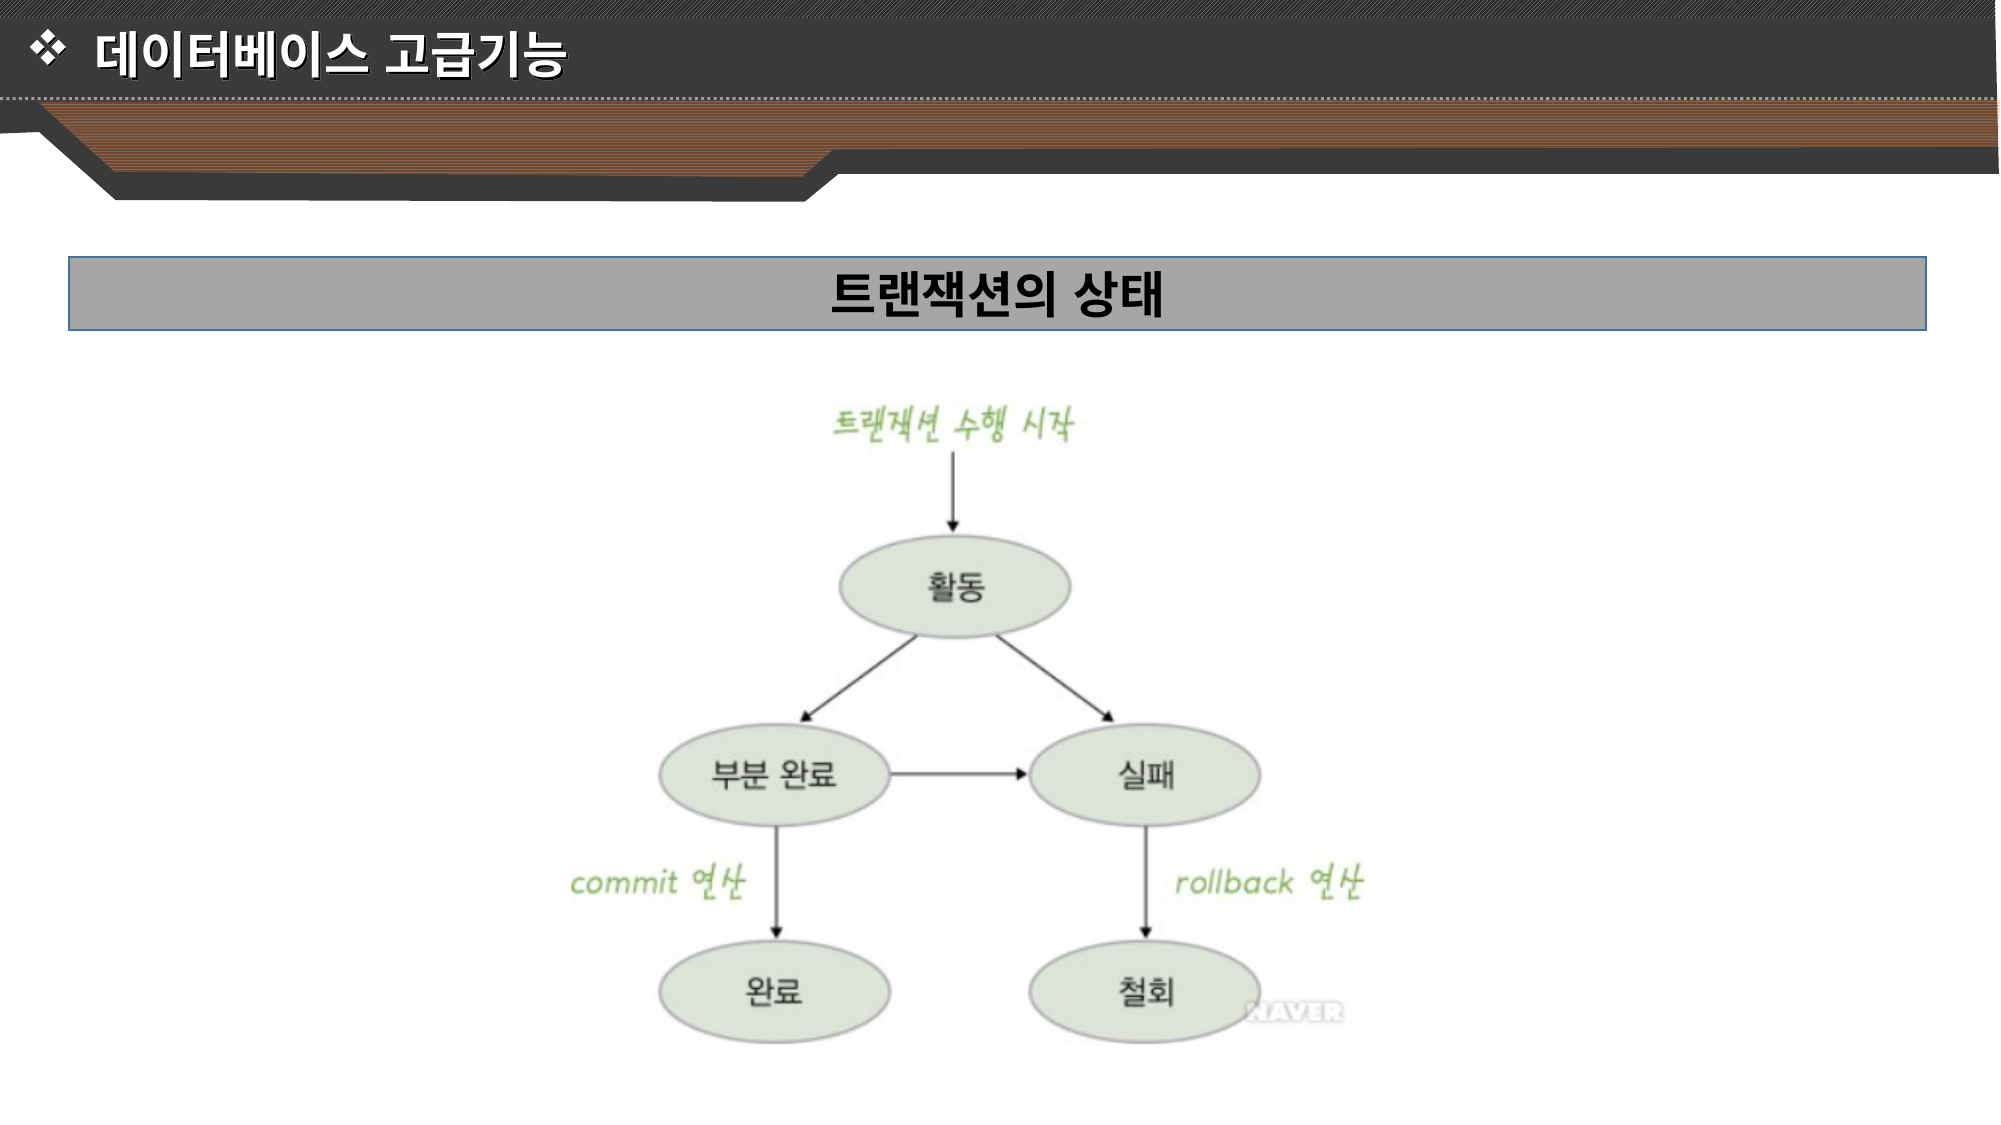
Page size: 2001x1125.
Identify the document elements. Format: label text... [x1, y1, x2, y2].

text_box [0, 18, 1998, 98]
text_box 트랜잭션의 상태 [68, 256, 1927, 331]
text_box 데이터베이스 고급기능 [10, 15, 1000, 91]
text_box [90, 178, 834, 202]
text_box [0, 0, 1996, 18]
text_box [0, 98, 2000, 178]
picture [459, 391, 1435, 1063]
